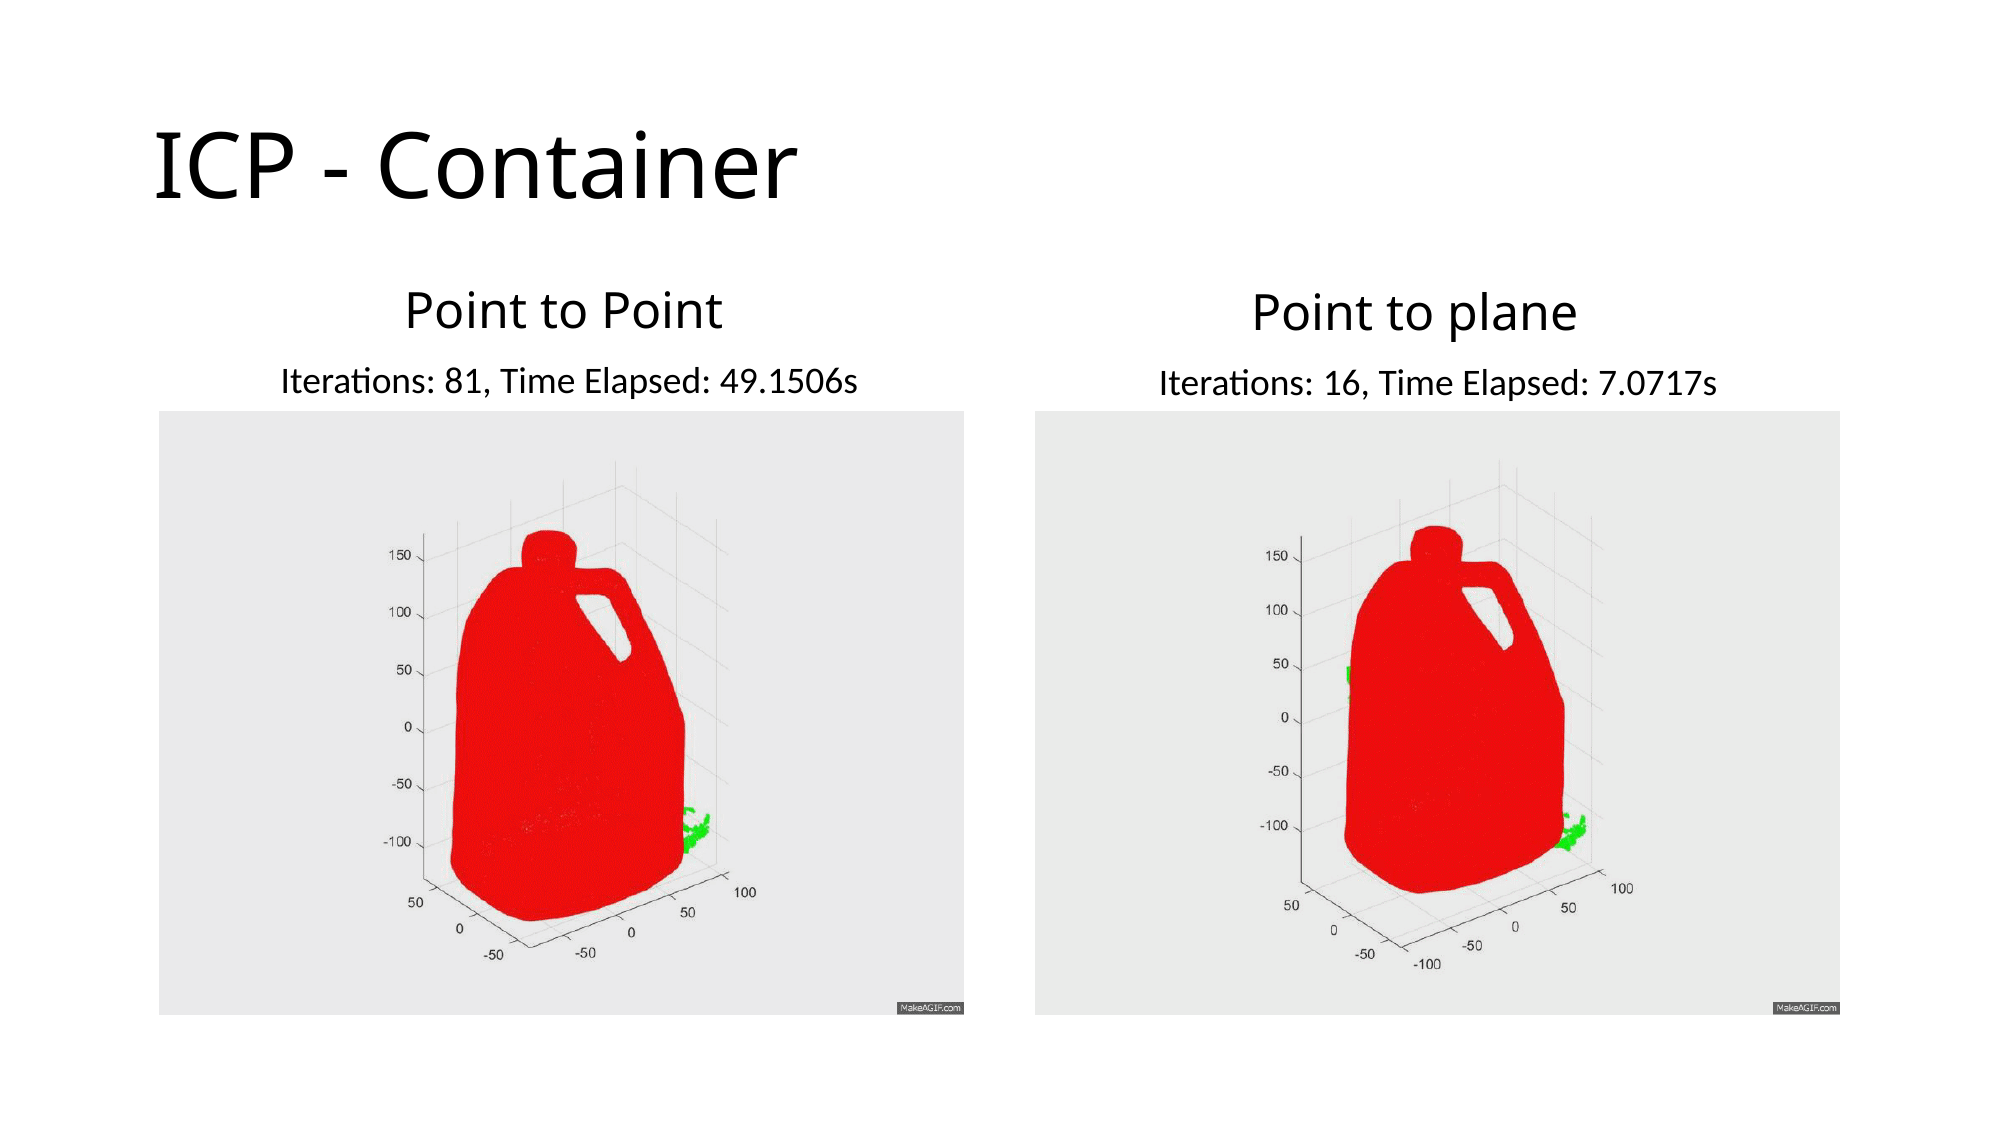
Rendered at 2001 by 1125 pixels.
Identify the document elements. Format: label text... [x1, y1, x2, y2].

title ICP - Container [138, 60, 1864, 278]
text_box Iterations: 16, Time Elapsed: 7.0717s [1144, 350, 1733, 411]
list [1035, 411, 1840, 1016]
text_box Iterations: 81, Time Elapsed: 49.1506s [265, 348, 874, 409]
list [159, 411, 964, 1016]
text_box Point to plane [989, 213, 1840, 349]
text_box Point to Point [141, 211, 988, 347]
